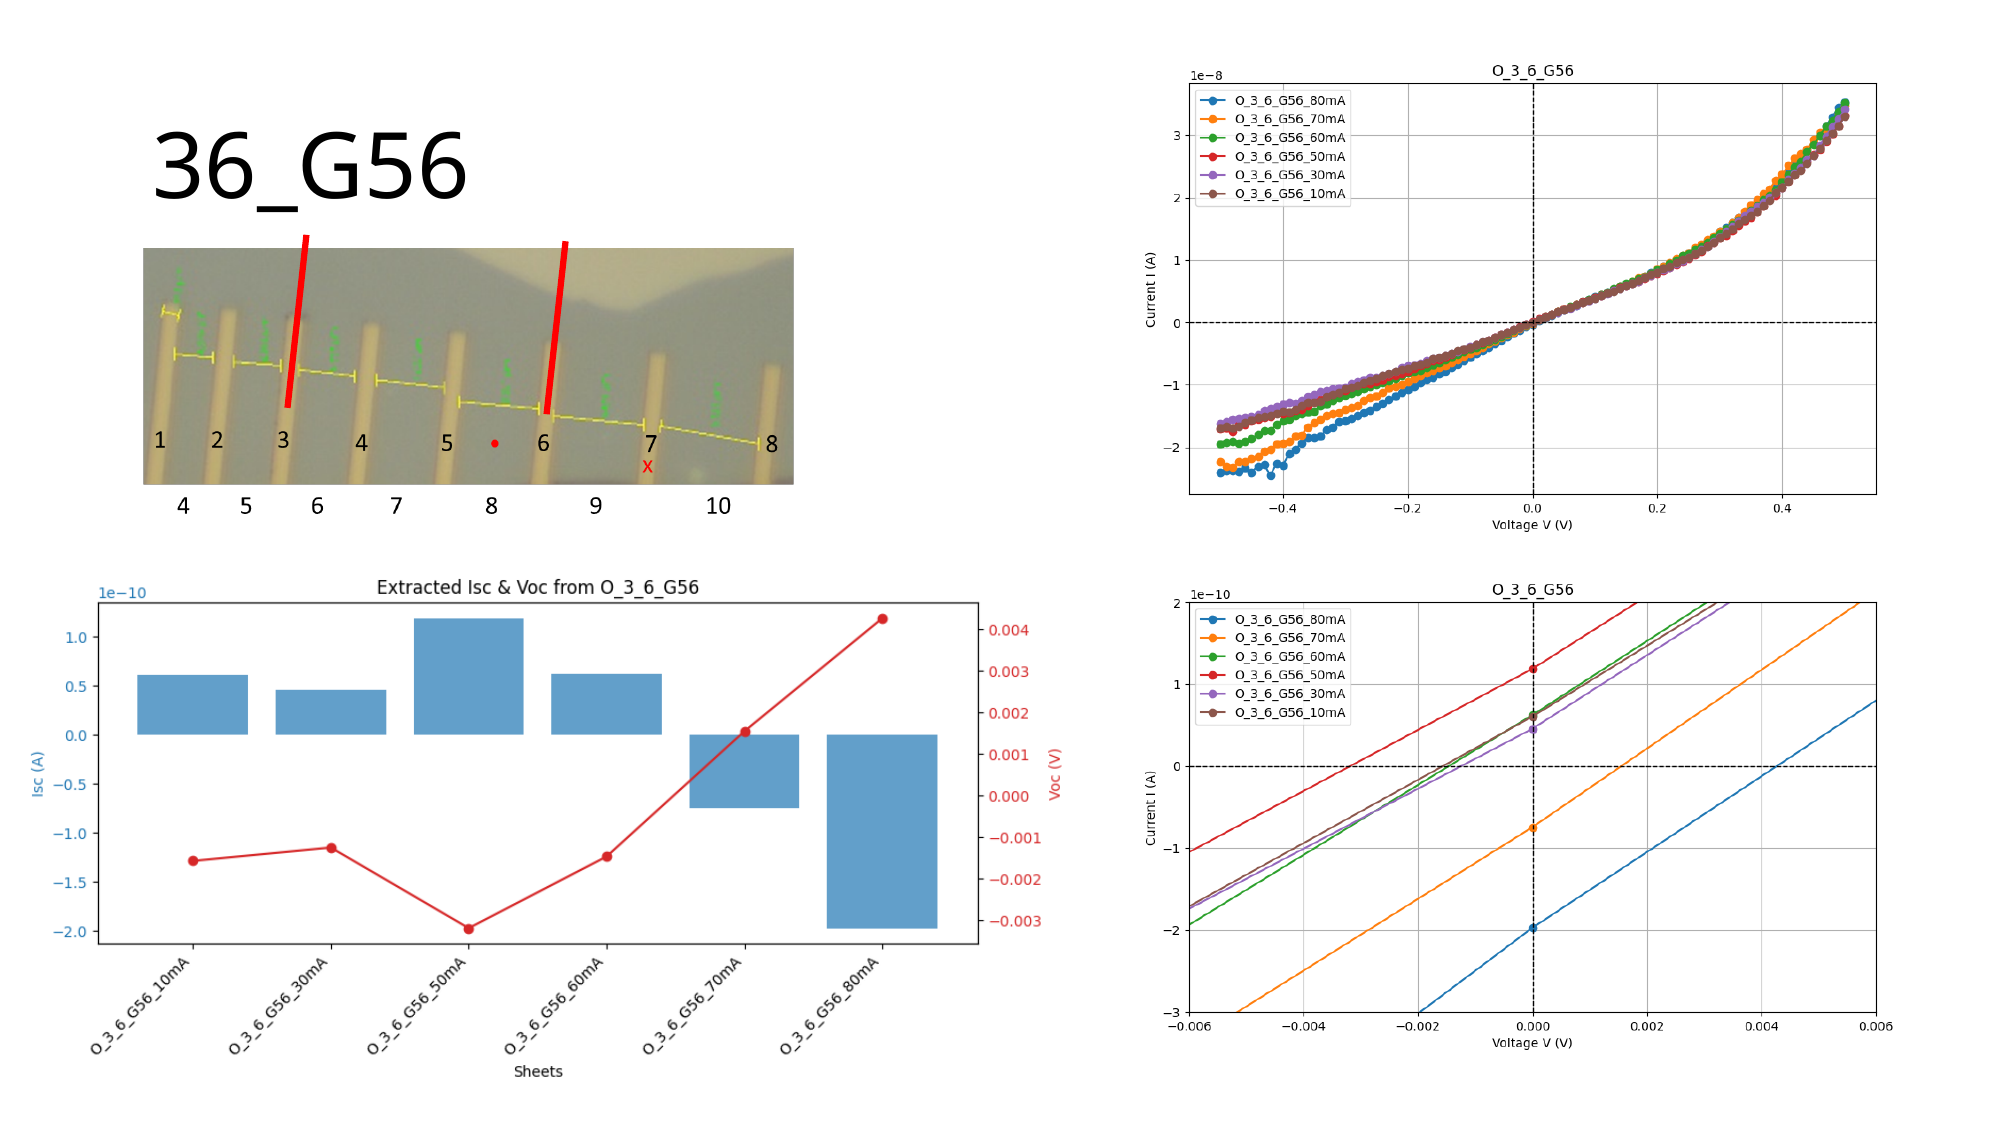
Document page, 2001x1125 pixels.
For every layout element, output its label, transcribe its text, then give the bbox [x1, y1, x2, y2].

picture [137, 248, 794, 536]
title 36_G56 [137, 59, 1078, 278]
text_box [546, 241, 566, 415]
picture [15, 19, 1964, 1096]
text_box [287, 234, 307, 408]
